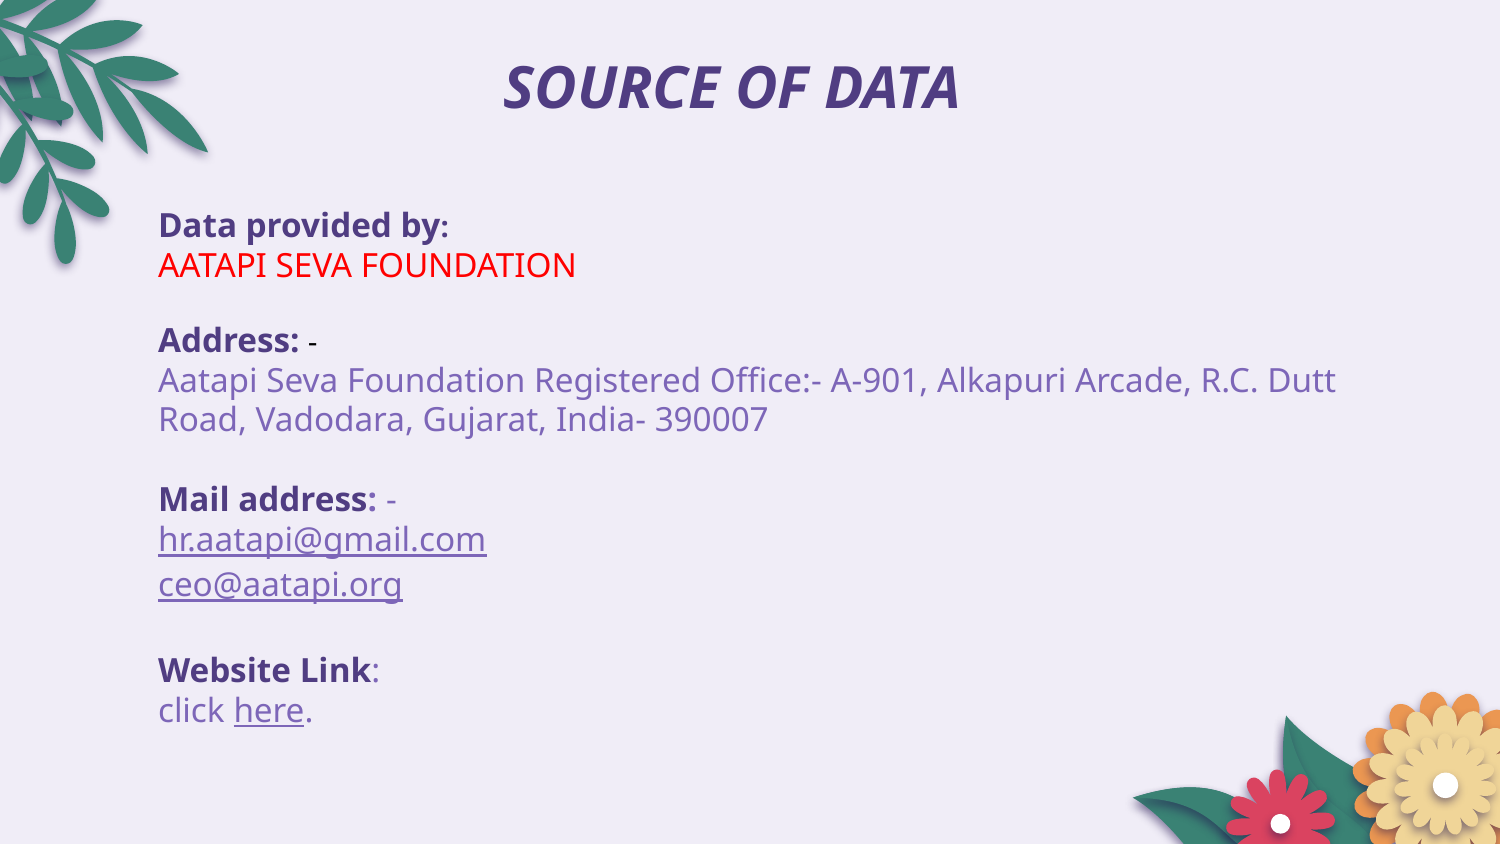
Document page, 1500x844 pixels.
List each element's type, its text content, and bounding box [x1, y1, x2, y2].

text_box Data provided by: AATAPI SEVA FOUNDATION Address: - Aatapi Seva Foundation Registered Office:- A-901, Alkapuri Arcade, R.C. Dutt Road, Vadodara, Gujarat, India- 390007 Mail address: - hr.aatapi@gmail.com ceo@aatapi.org Website Link: click here. [143, 196, 1357, 742]
text_box SOURCE OF DATA [489, 42, 1011, 128]
